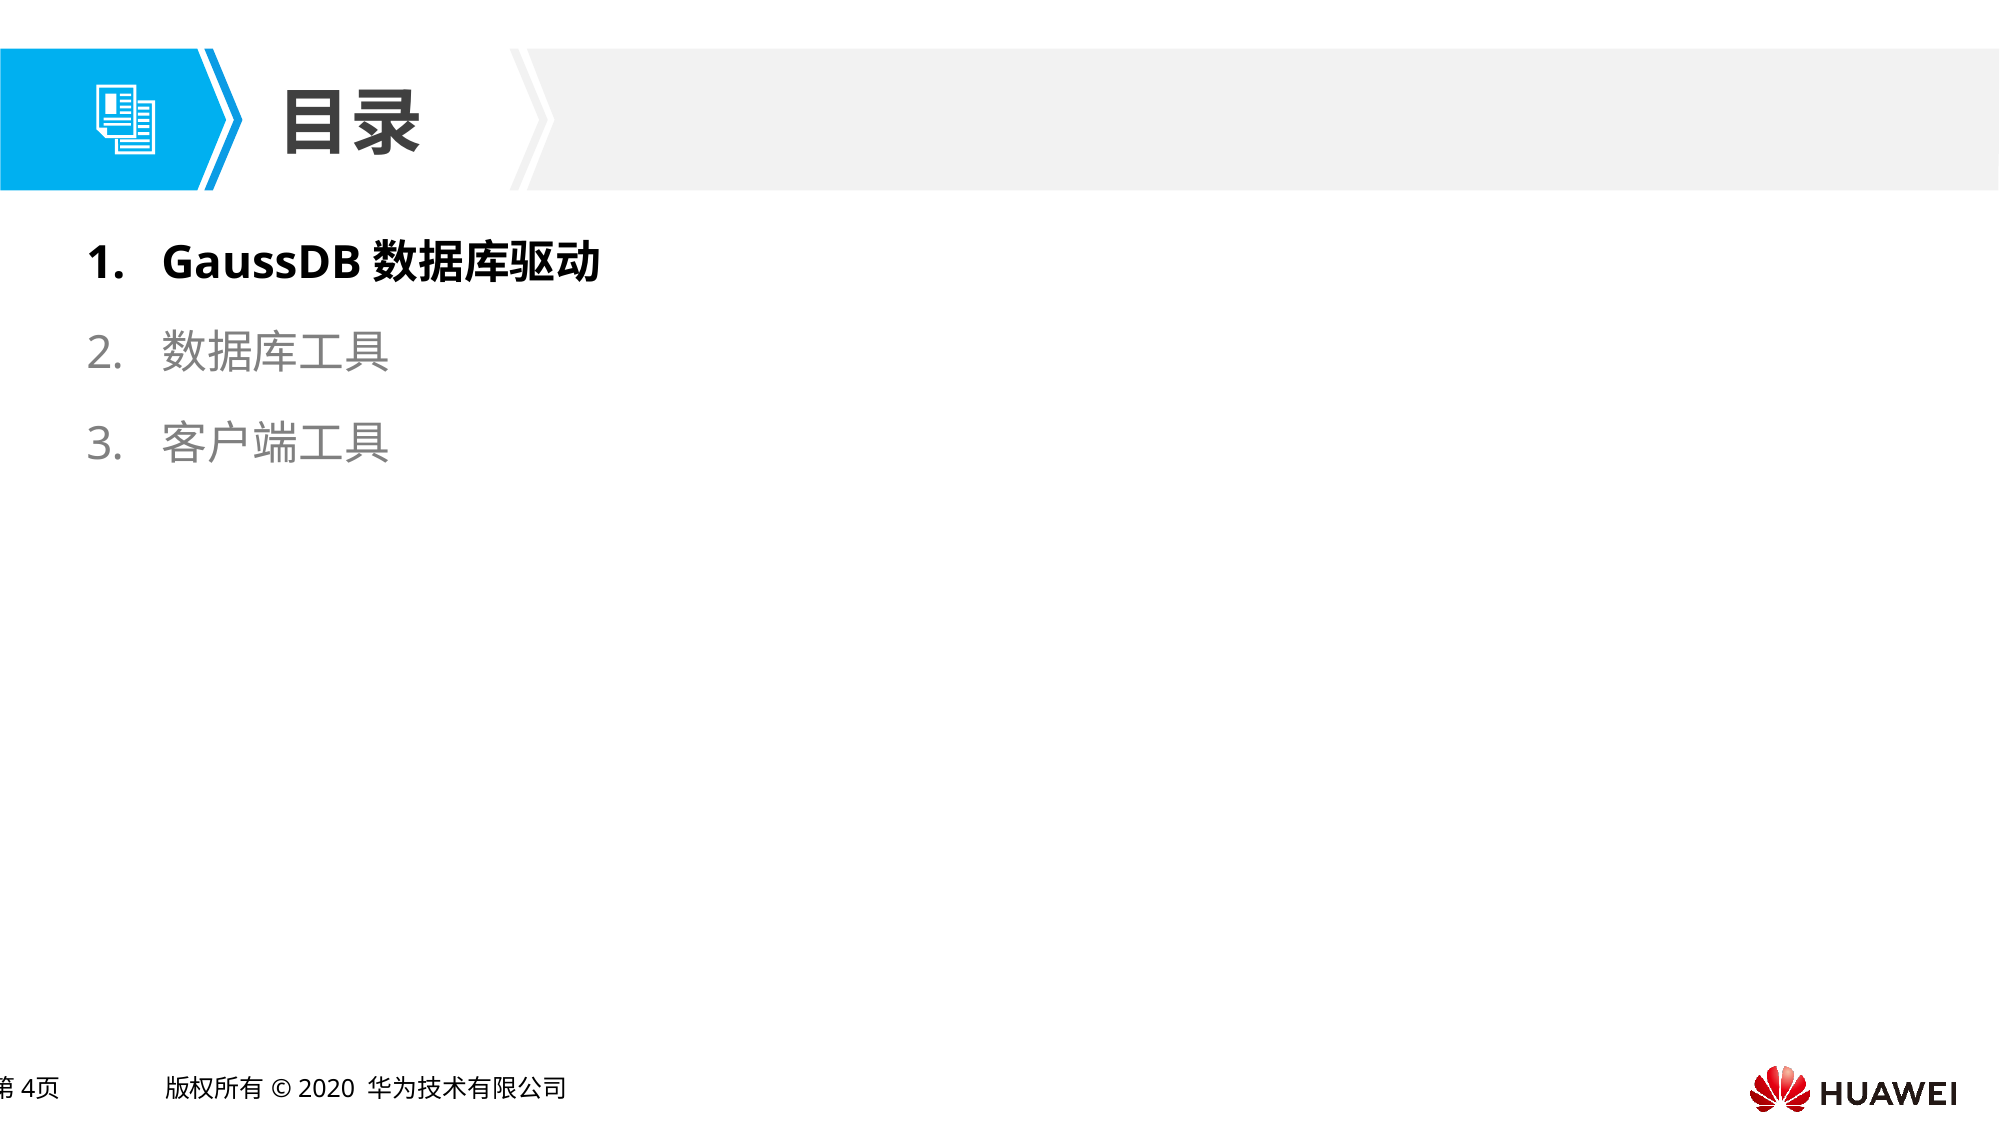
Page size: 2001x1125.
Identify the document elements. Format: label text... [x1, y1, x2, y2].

picture [1750, 1066, 1956, 1112]
list GaussDB数据库驱动 数据库工具 客户端工具 [72, 203, 1929, 972]
